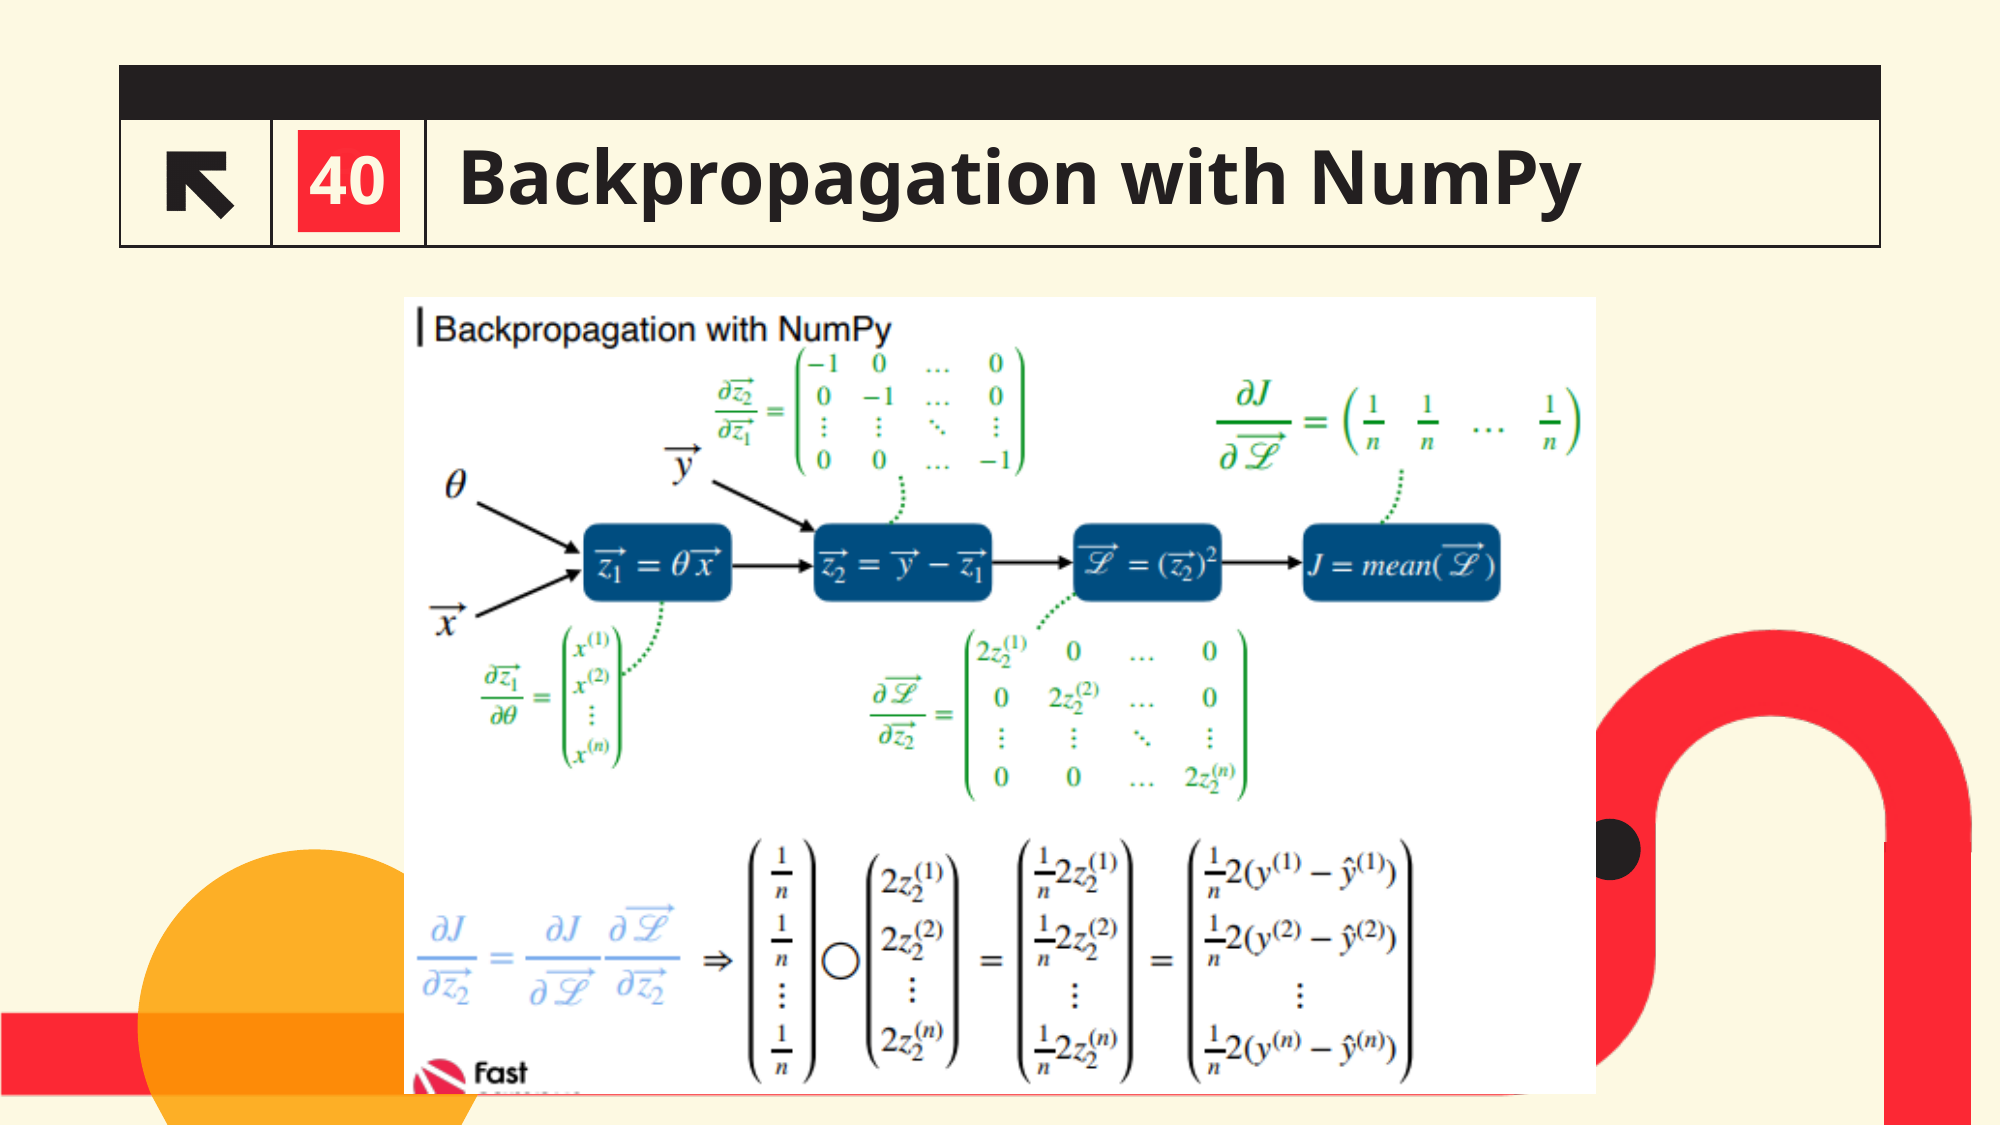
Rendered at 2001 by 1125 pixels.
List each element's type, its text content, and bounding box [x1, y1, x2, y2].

picture [121, 105, 271, 258]
slide_number 40 [271, 132, 426, 235]
title Backpropagation with NumPy [442, 116, 1880, 244]
picture [0, 297, 2001, 1125]
